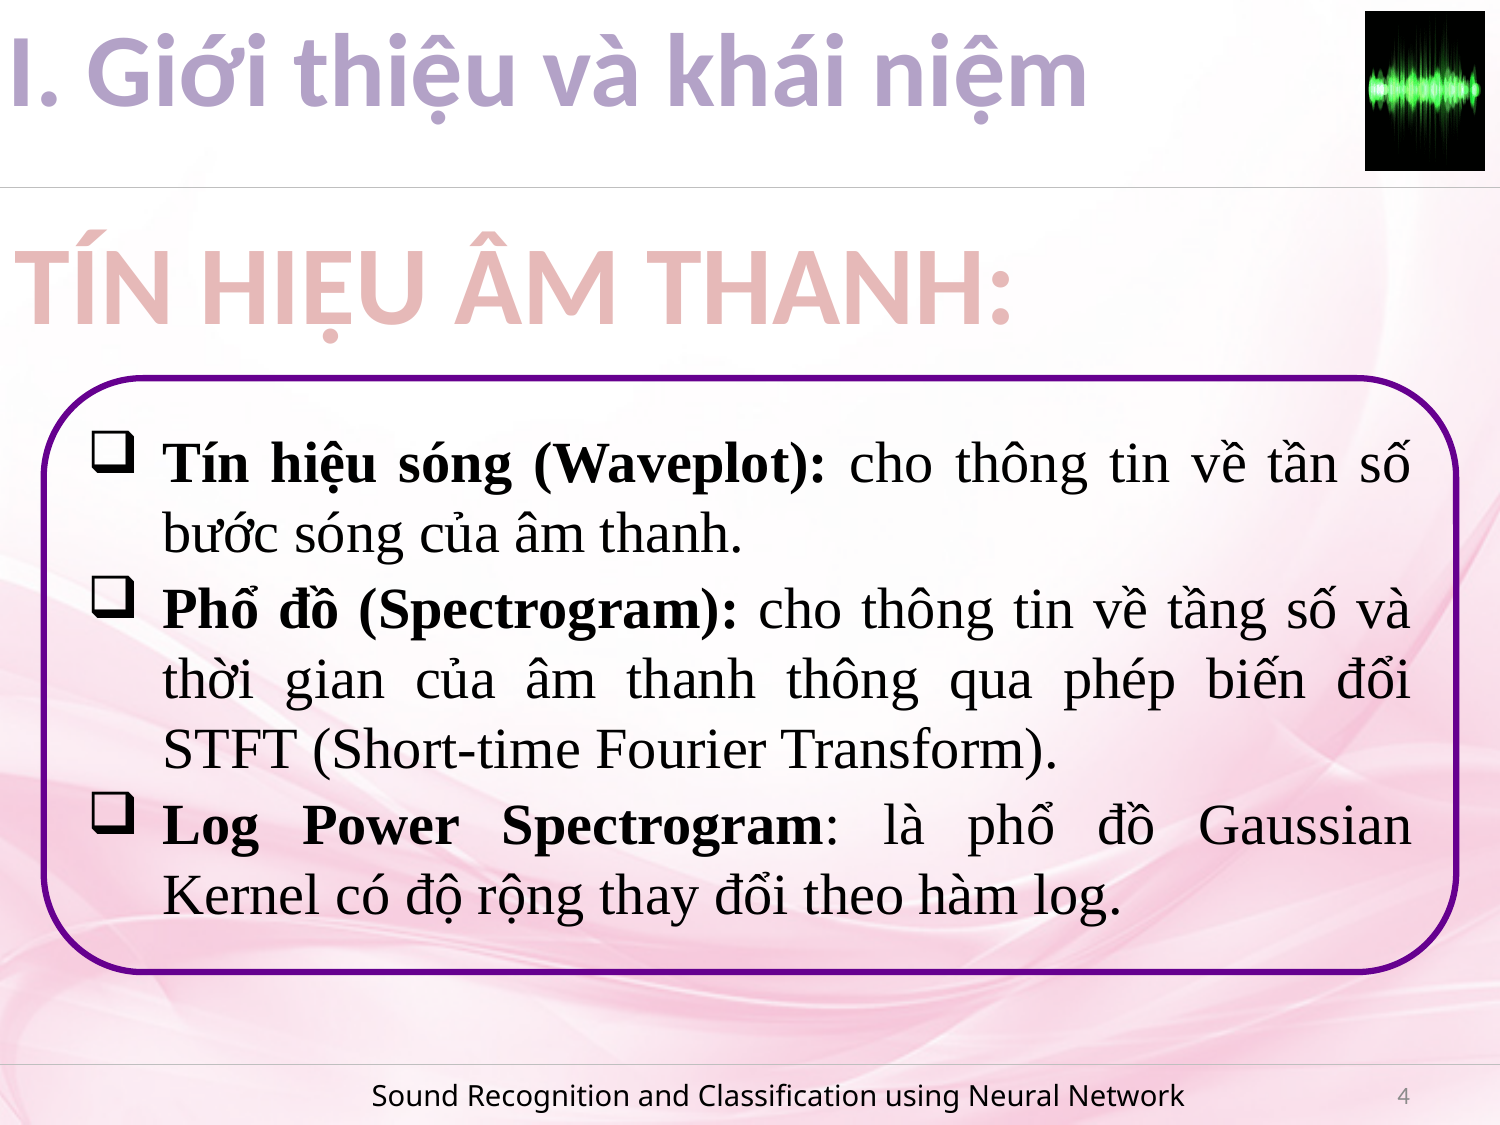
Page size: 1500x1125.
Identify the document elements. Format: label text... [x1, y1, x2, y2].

text_box I. Giới thiệu và khái niệm [0, 0, 1310, 135]
text_box Sound Recognition and Classification using Neural Network [200, 1072, 1358, 1120]
picture [1365, 11, 1485, 171]
text_box TÍN HIỆU ÂM THANH: [0, 204, 1238, 355]
slide_number 4 [1074, 1072, 1425, 1125]
text_box Tín hiệu sóng (Waveplot): cho thông tin về tần số bước sóng của âm thanh. Phổ đồ (Spectrogram): cho thông tin về tầng số và thời gian của âm thanh thông qua phép biến đổi STFT (Short-time Fourier Transform). Log Power Spectrogram: là phổ đồ Gaussian Kernel có độ rộng thay đổi theo hàm log. [41, 376, 1459, 975]
